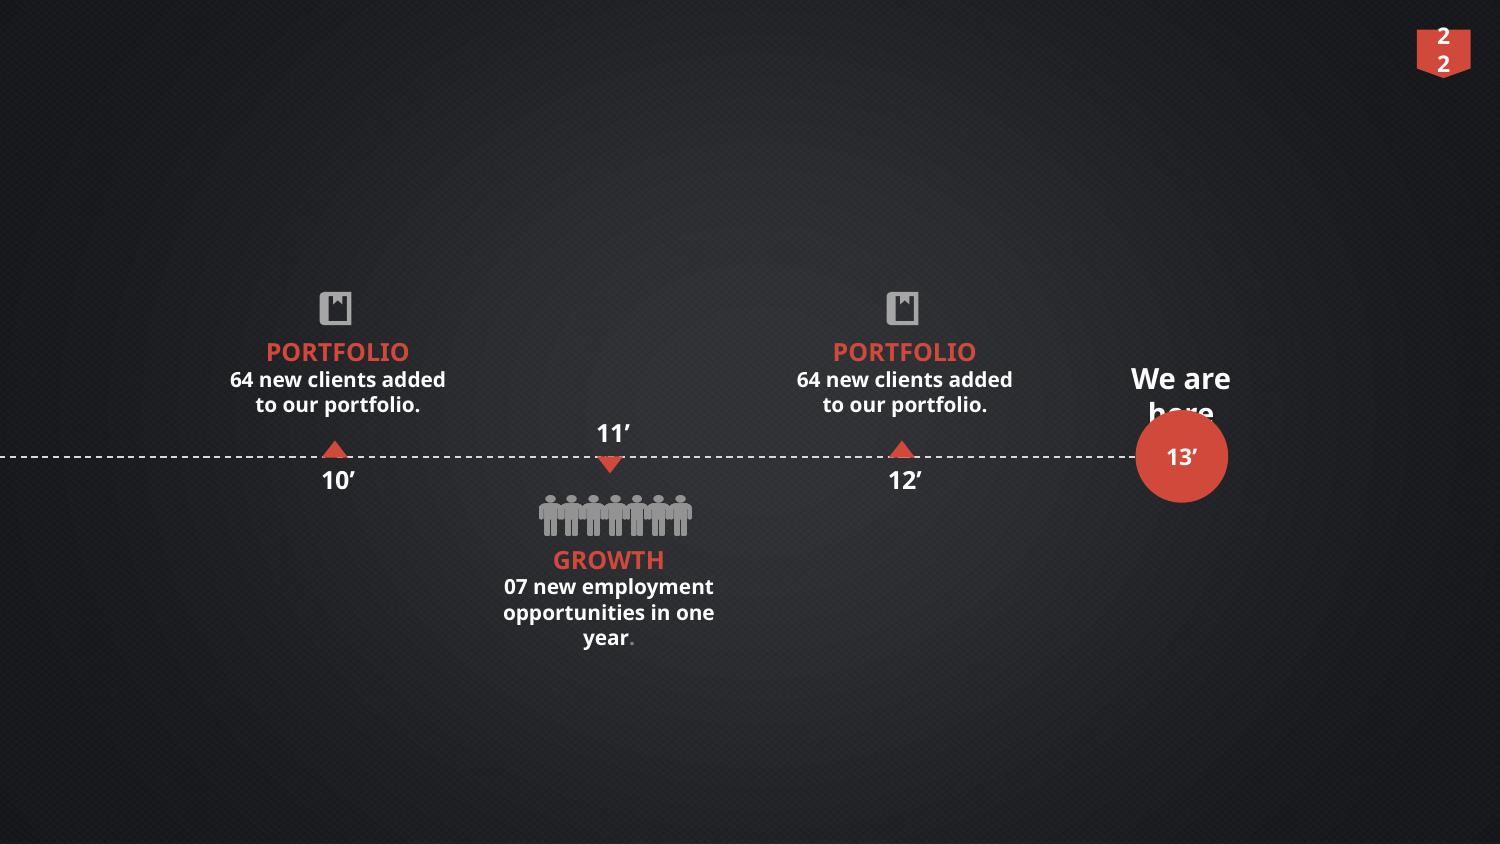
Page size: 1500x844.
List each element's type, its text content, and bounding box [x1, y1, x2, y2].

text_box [872, 440, 938, 533]
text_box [477, 495, 741, 659]
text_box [206, 291, 470, 428]
picture [0, 0, 1500, 844]
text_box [305, 440, 371, 533]
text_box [580, 409, 646, 486]
text_box 22 [1414, 27, 1473, 81]
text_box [773, 291, 1037, 428]
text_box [1080, 352, 1282, 503]
